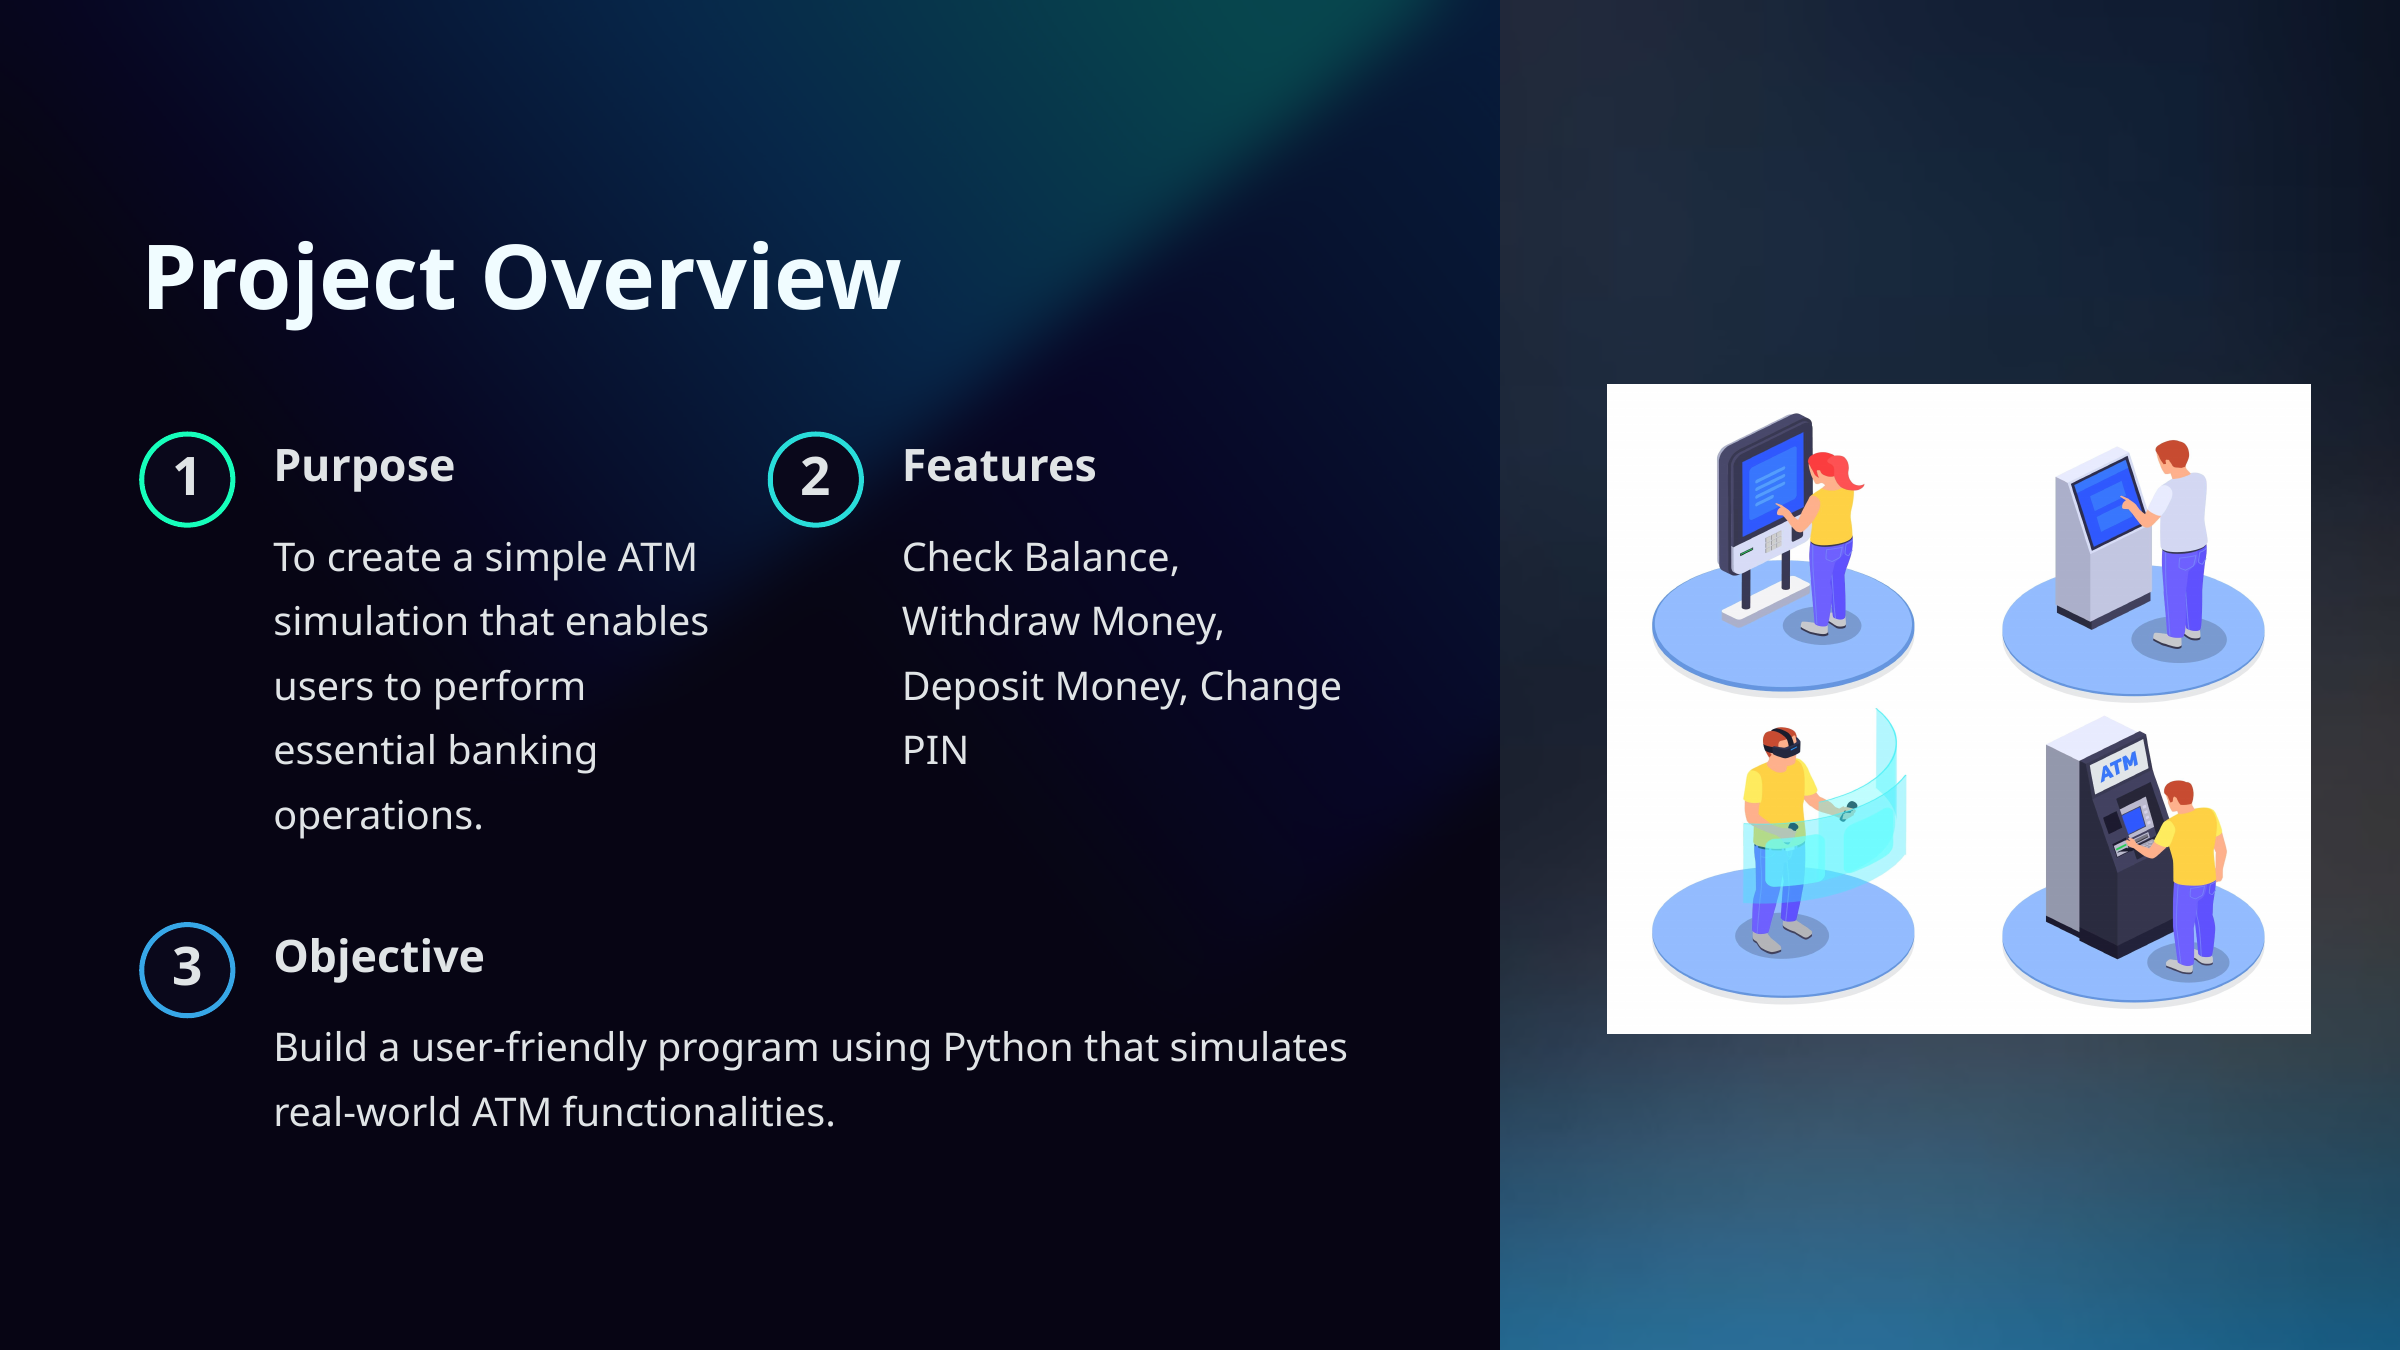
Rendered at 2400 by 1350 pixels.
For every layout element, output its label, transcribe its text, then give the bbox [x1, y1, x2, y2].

text_box To create a simple ATM simulation that enables users to perform essential banking operations. [273, 514, 730, 839]
text_box Check Balance, Withdraw Money, Deposit Money, Change PIN [901, 514, 1359, 709]
text_box [770, 433, 862, 526]
text_box Build a user-friendly program using Python that simulates real-world ATM functionalities. [273, 1005, 1359, 1135]
text_box Objective [273, 924, 724, 981]
text_box 2 [800, 452, 831, 507]
text_box Features [901, 433, 1352, 491]
text_box [141, 433, 233, 526]
text_box Project Overview [141, 215, 1042, 328]
picture [1499, 0, 2400, 1350]
text_box Purpose [273, 433, 724, 491]
text_box 3 [171, 943, 204, 998]
text_box 1 [175, 452, 199, 507]
text_box [141, 924, 233, 1016]
